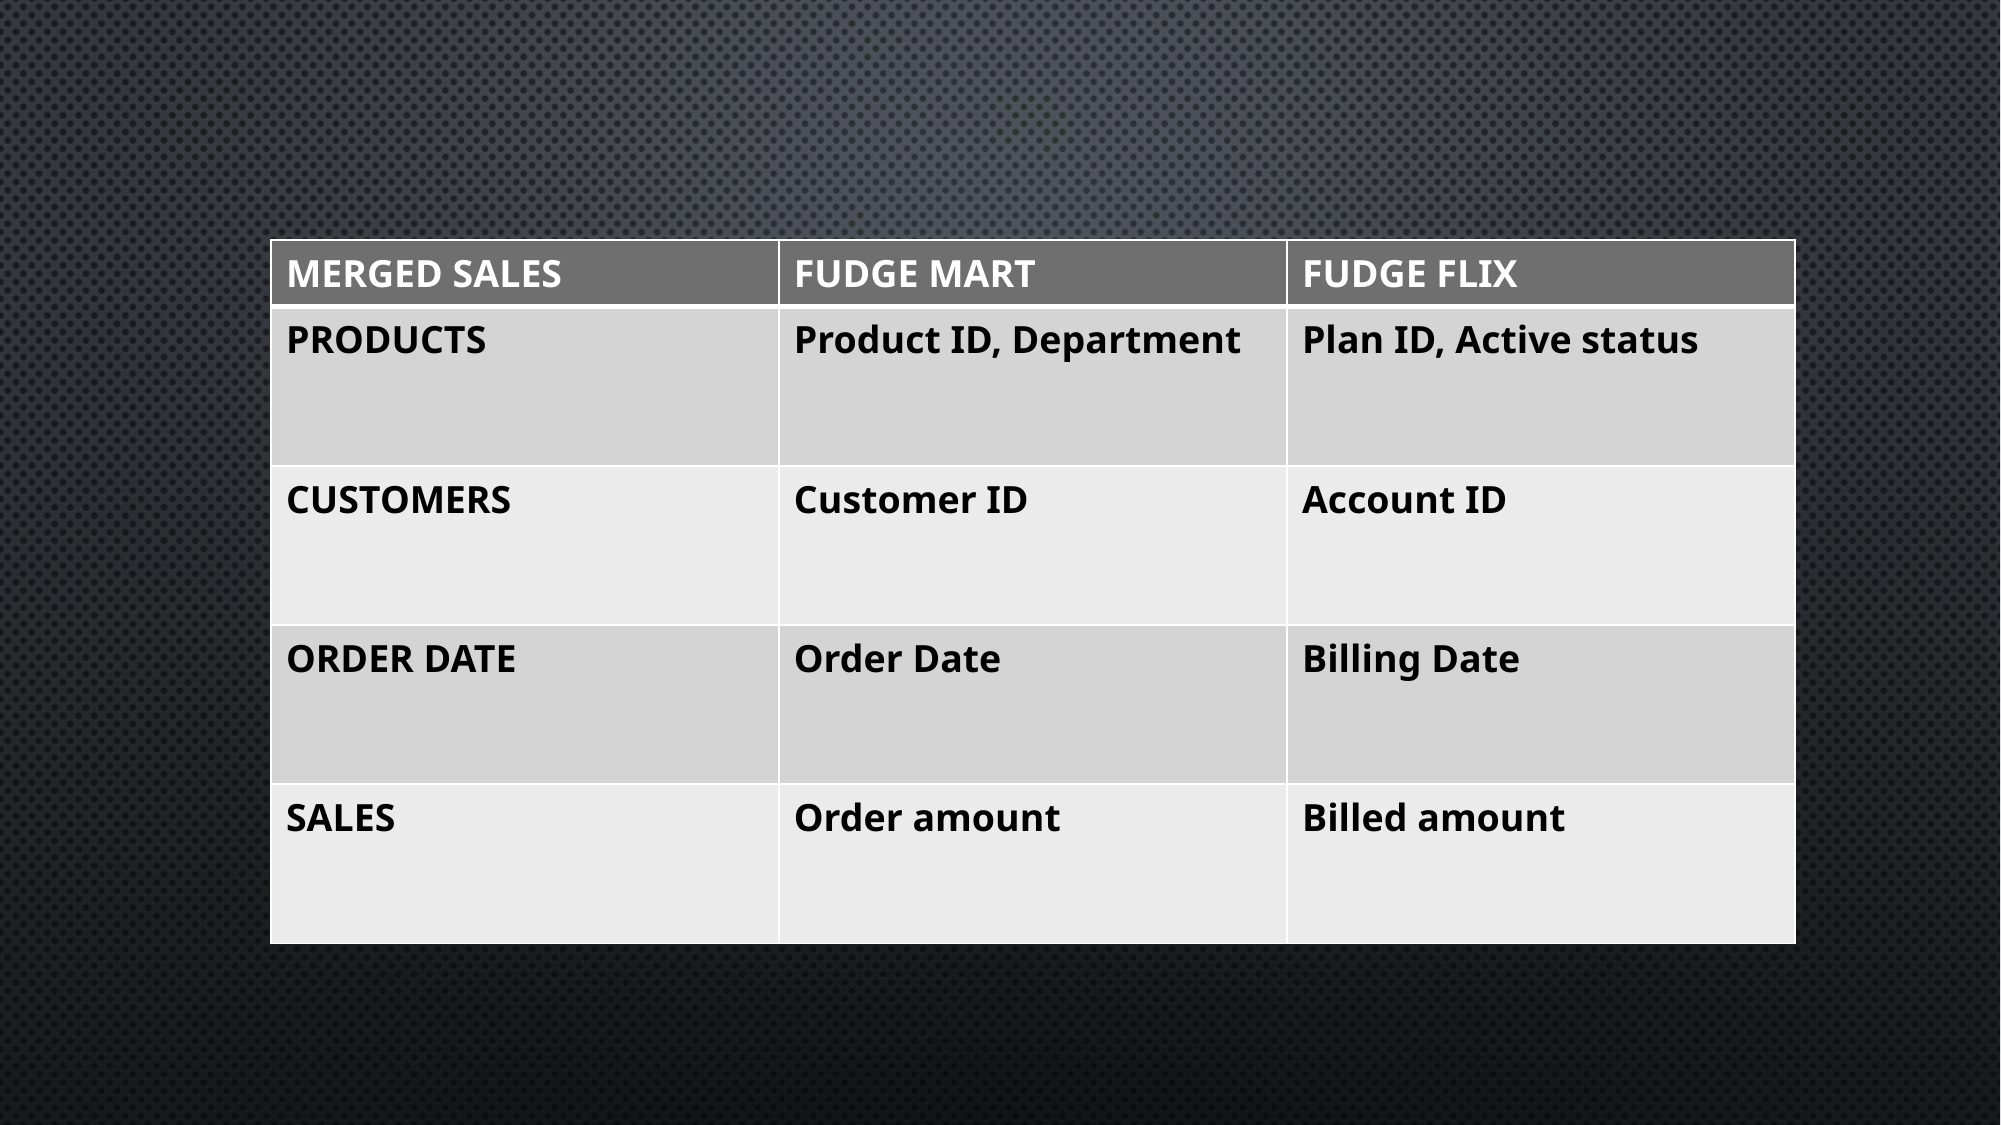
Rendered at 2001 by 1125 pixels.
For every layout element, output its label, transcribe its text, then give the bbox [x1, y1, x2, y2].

table_cell Order amount [780, 785, 1286, 943]
table_cell Account ID [1288, 467, 1794, 624]
table_header MERGED SALES [272, 241, 778, 304]
table_cell Product ID, Department [780, 309, 1286, 465]
table_cell Billed amount [1288, 785, 1794, 943]
table_cell Order Date [780, 626, 1286, 783]
table_cell Billing Date [1288, 626, 1794, 783]
table_header FUDGE MART [780, 241, 1286, 304]
table_cell ORDER DATE [272, 626, 778, 783]
table_cell PRODUCTS [272, 309, 778, 465]
table_cell Customer ID [780, 467, 1286, 624]
table_cell Plan ID, Active status [1288, 309, 1794, 465]
table_header FUDGE FLIX [1288, 241, 1794, 304]
table_cell CUSTOMERS [272, 467, 778, 624]
table_cell SALES [272, 785, 778, 943]
